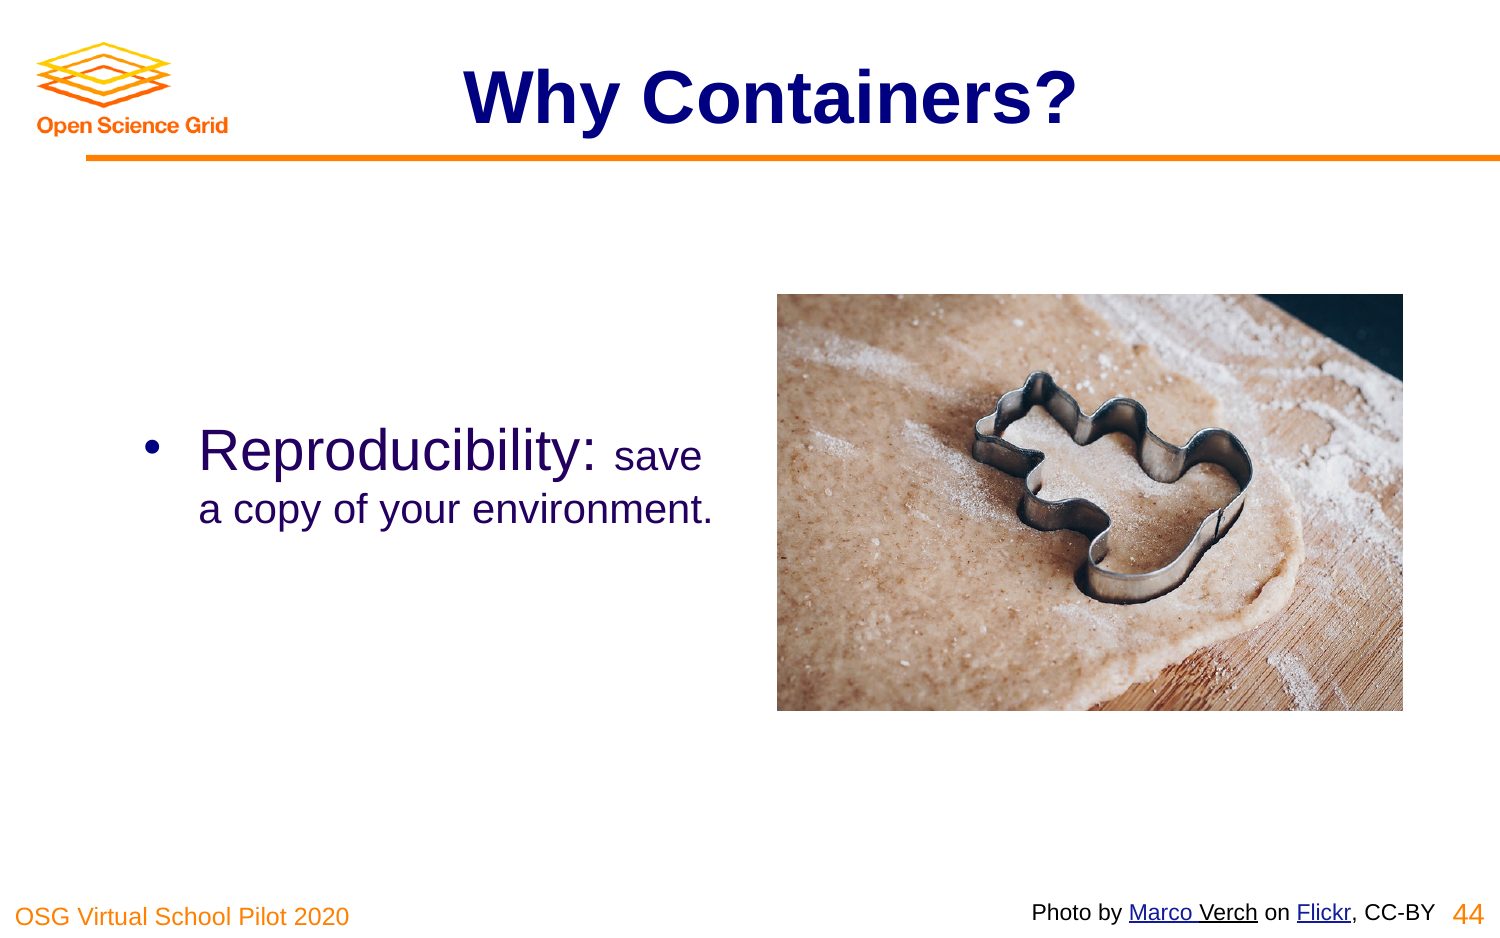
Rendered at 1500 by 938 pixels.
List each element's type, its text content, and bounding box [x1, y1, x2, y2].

title Why Containers? [201, 15, 1342, 172]
slide_number 44 [1430, 874, 1500, 938]
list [776, 293, 1403, 712]
list Reproducibility: save a copy of your environment. [127, 404, 753, 823]
picture [17, 23, 201, 151]
text_box Photo by Marco Verch on Flickr, CC-BY [700, 889, 1451, 932]
